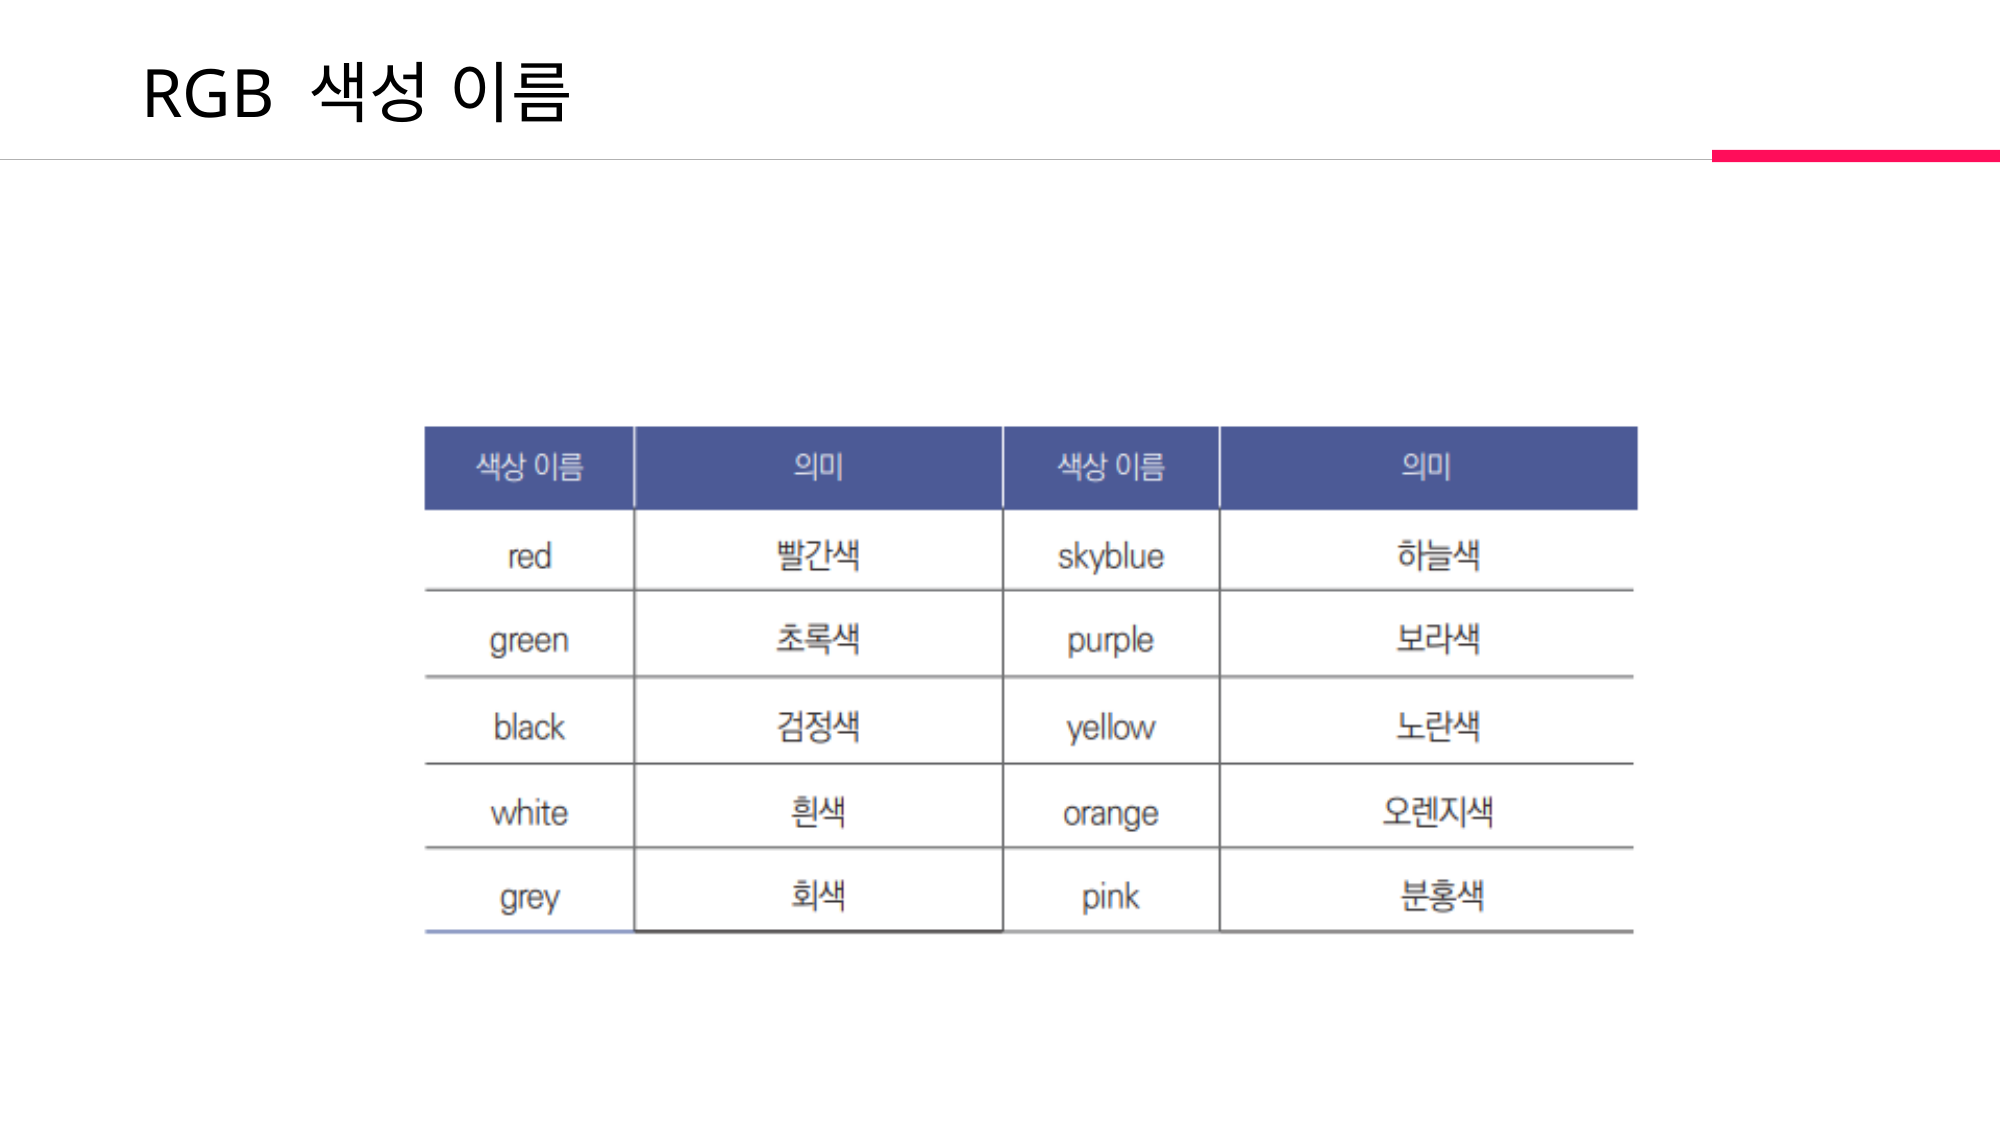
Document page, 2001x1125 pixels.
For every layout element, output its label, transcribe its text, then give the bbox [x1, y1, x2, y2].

text_box RGB 색성 이름 [126, 43, 1148, 139]
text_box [394, 402, 1682, 974]
text_box [1711, 149, 2000, 159]
